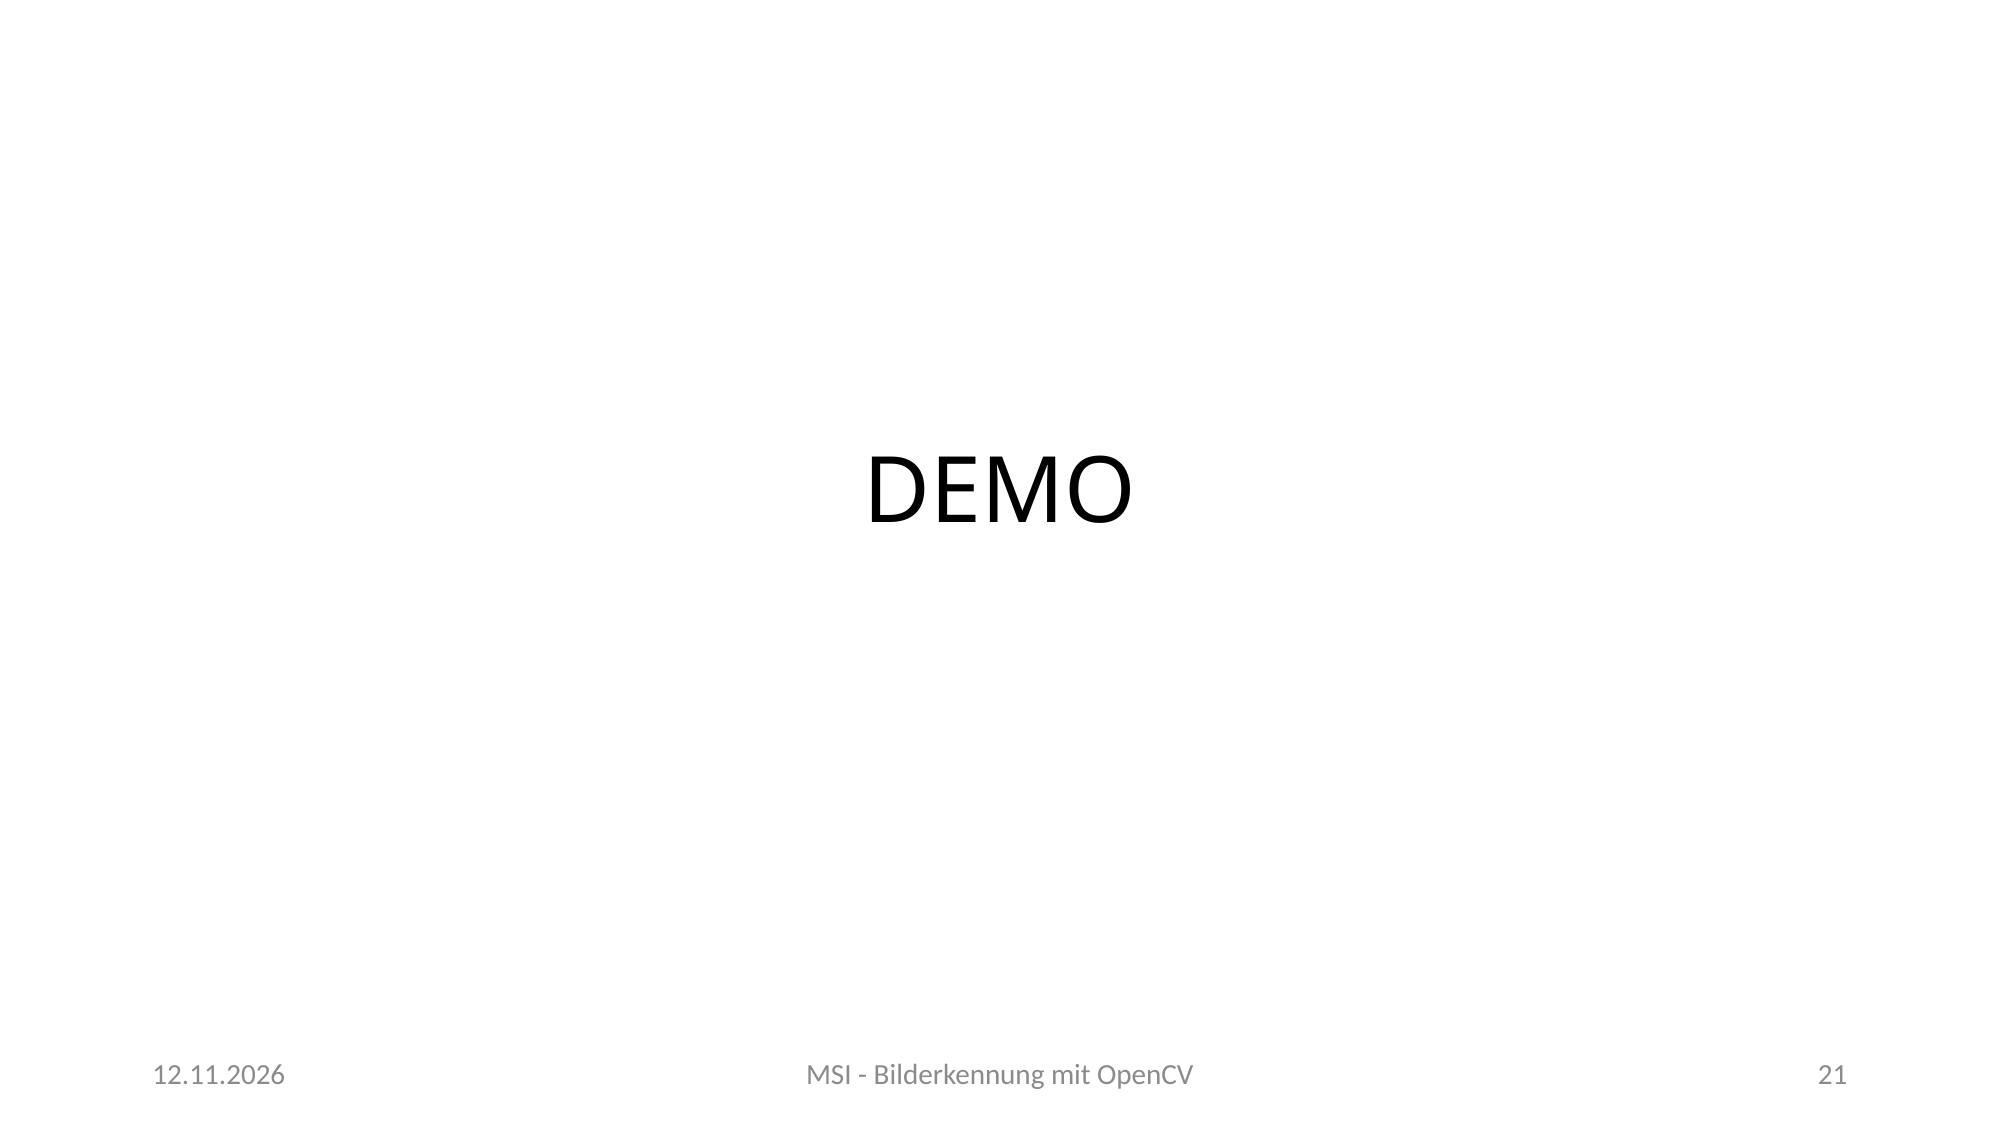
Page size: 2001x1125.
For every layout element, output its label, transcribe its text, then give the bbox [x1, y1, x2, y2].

slide_number 21 [1412, 1042, 1863, 1103]
title DEMO [137, 384, 1863, 602]
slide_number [137, 1042, 588, 1103]
footer MSI - Bilderkennung mit OpenCV [662, 1042, 1338, 1103]
